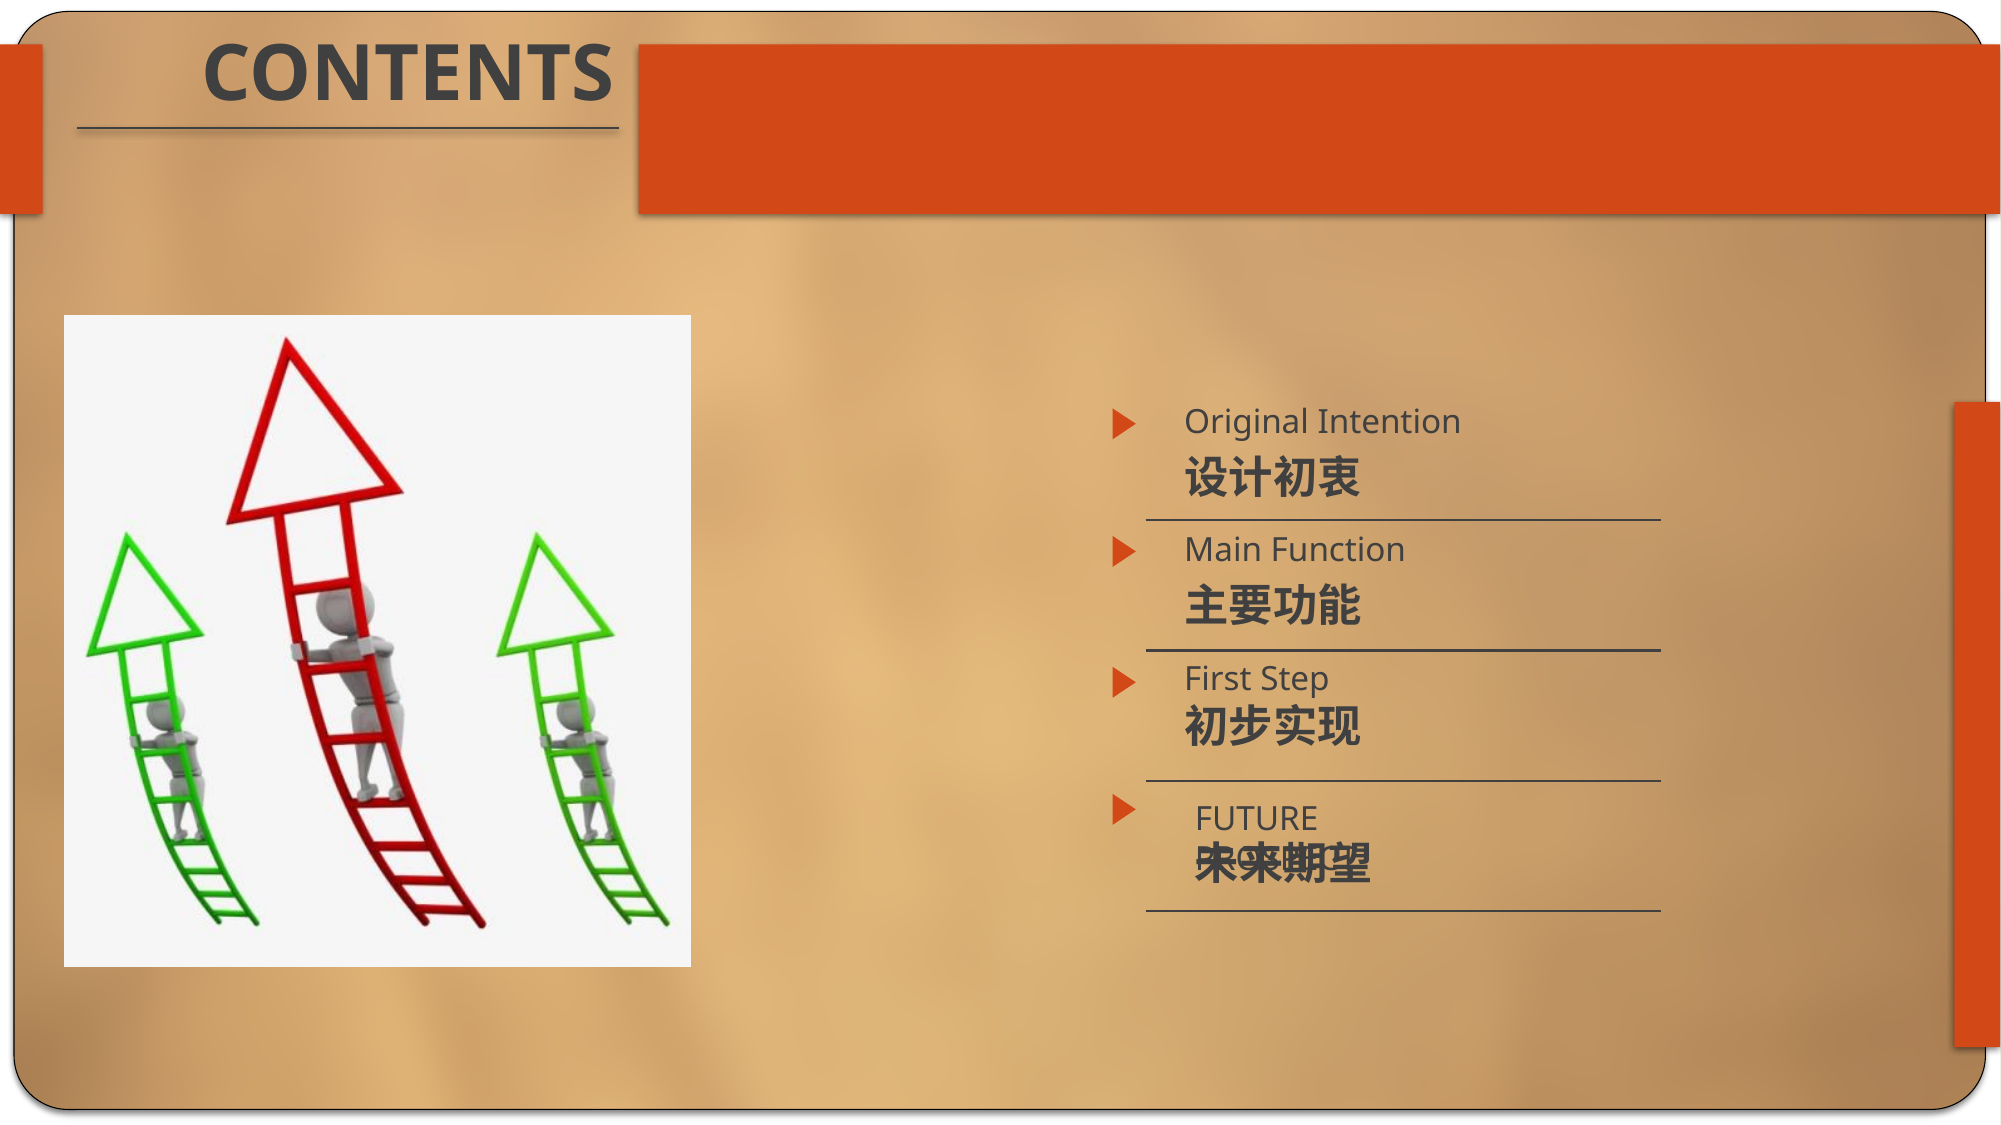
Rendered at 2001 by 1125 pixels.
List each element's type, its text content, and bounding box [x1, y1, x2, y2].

list 初步实现 [1169, 690, 1380, 760]
list First Step [1169, 649, 1424, 705]
list FUTURE PROSPECT [1180, 790, 1480, 846]
list CONTENTS [77, 15, 629, 125]
list Main Function [1169, 520, 1456, 576]
list 未来期望 [1180, 827, 1413, 897]
picture [15, 12, 1984, 1108]
list Original Intention [1169, 392, 1548, 449]
list 设计初衷 [1169, 441, 1380, 511]
list 主要功能 [1169, 569, 1403, 639]
